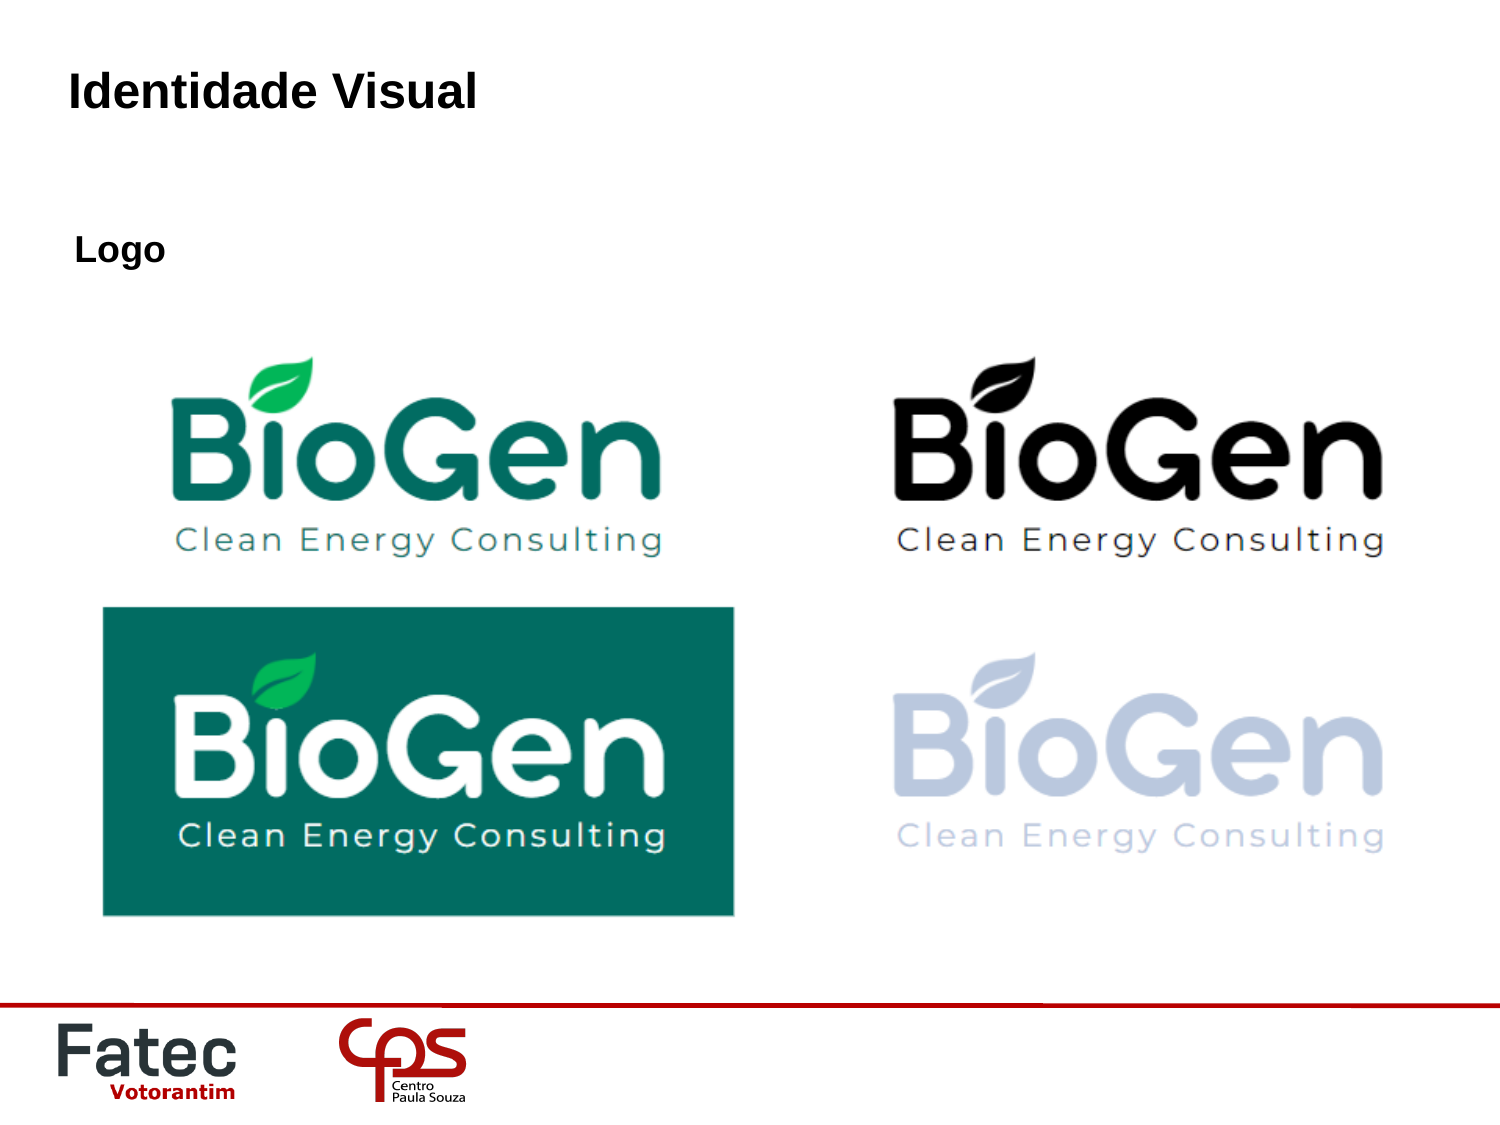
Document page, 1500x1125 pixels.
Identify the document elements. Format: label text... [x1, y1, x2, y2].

picture [336, 1015, 468, 1104]
picture [45, 1012, 246, 1107]
text_box Logo [59, 174, 536, 321]
text_box Identidade Visual [53, 30, 960, 147]
picture [86, 332, 1414, 937]
